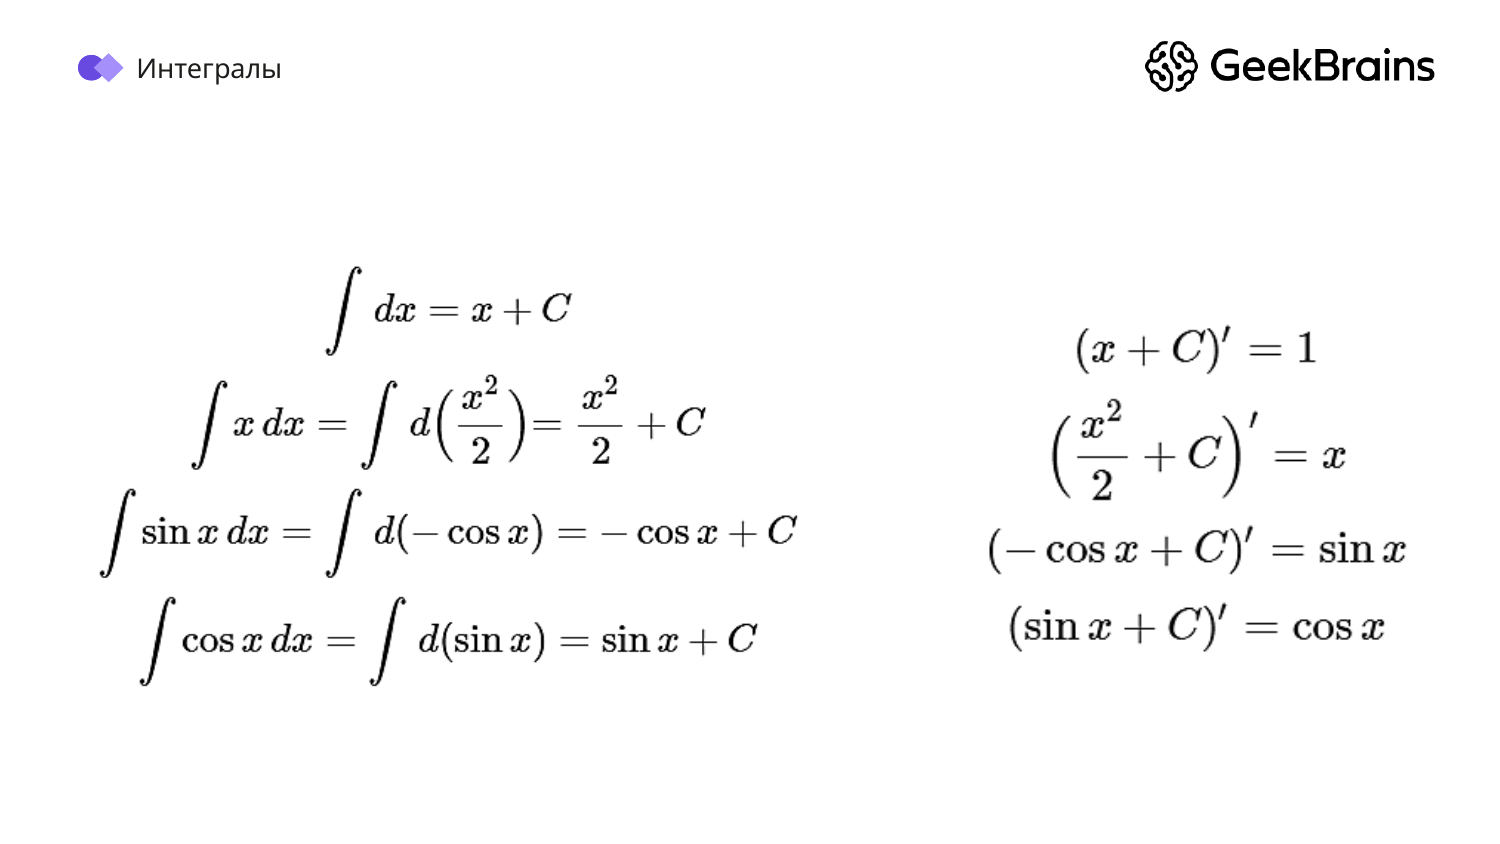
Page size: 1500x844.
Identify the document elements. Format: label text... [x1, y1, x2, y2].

picture [968, 284, 1445, 678]
text_box [78, 54, 102, 81]
picture [1145, 39, 1435, 93]
picture [77, 261, 812, 701]
text_box [93, 53, 124, 82]
title Интегралы [134, 39, 812, 83]
